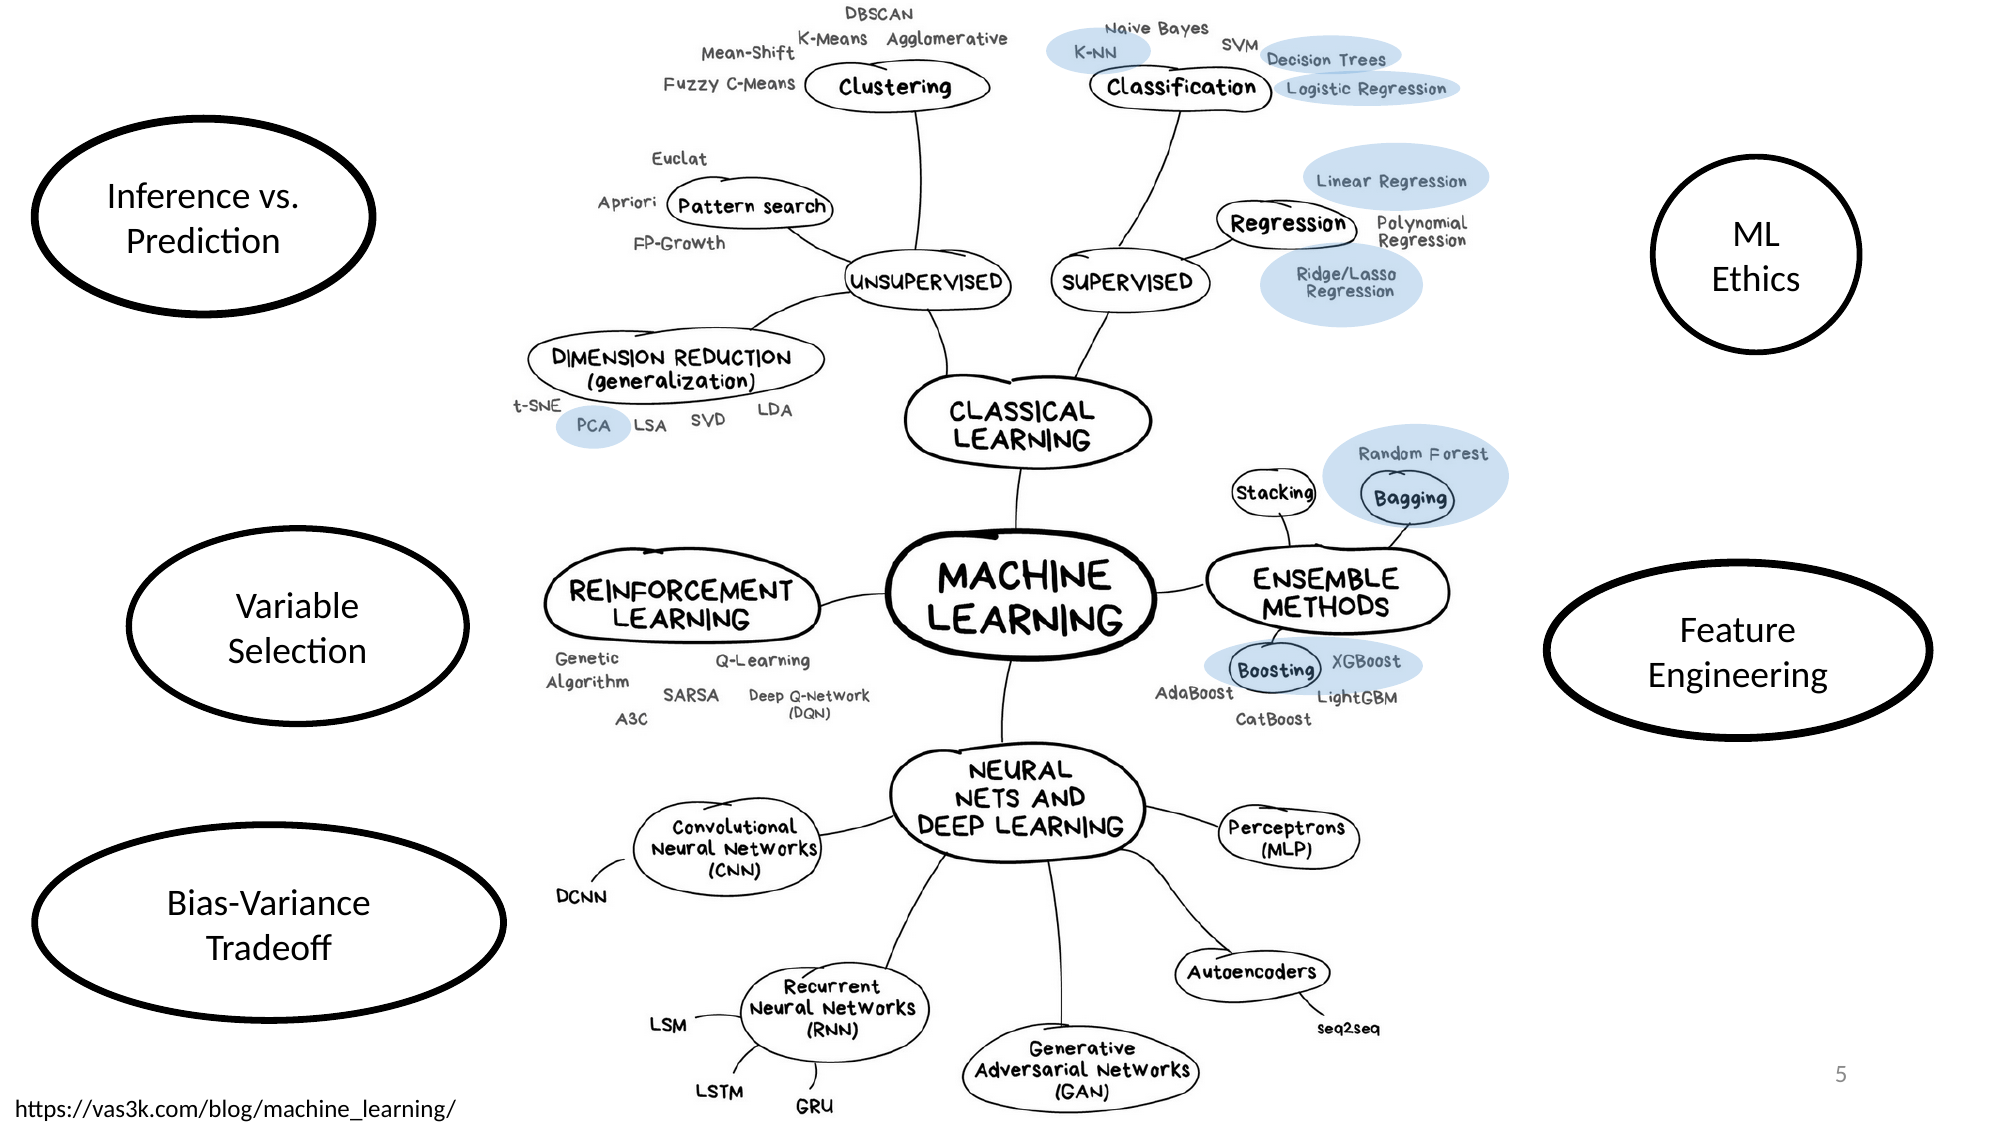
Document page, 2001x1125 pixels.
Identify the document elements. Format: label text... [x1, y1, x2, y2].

text_box https://vas3k.com/blog/machine_learning/ [0, 1085, 489, 1125]
text_box Feature Engineering [1545, 561, 1931, 740]
text_box Variable Selection [127, 527, 468, 726]
picture [491, 0, 1509, 1125]
text_box ML Ethics [1651, 155, 1861, 354]
text_box Inference vs. Prediction [33, 117, 374, 316]
slide_number 5 [1509, 1042, 1863, 1103]
text_box Bias-Variance Tradeoff [33, 823, 491, 1022]
